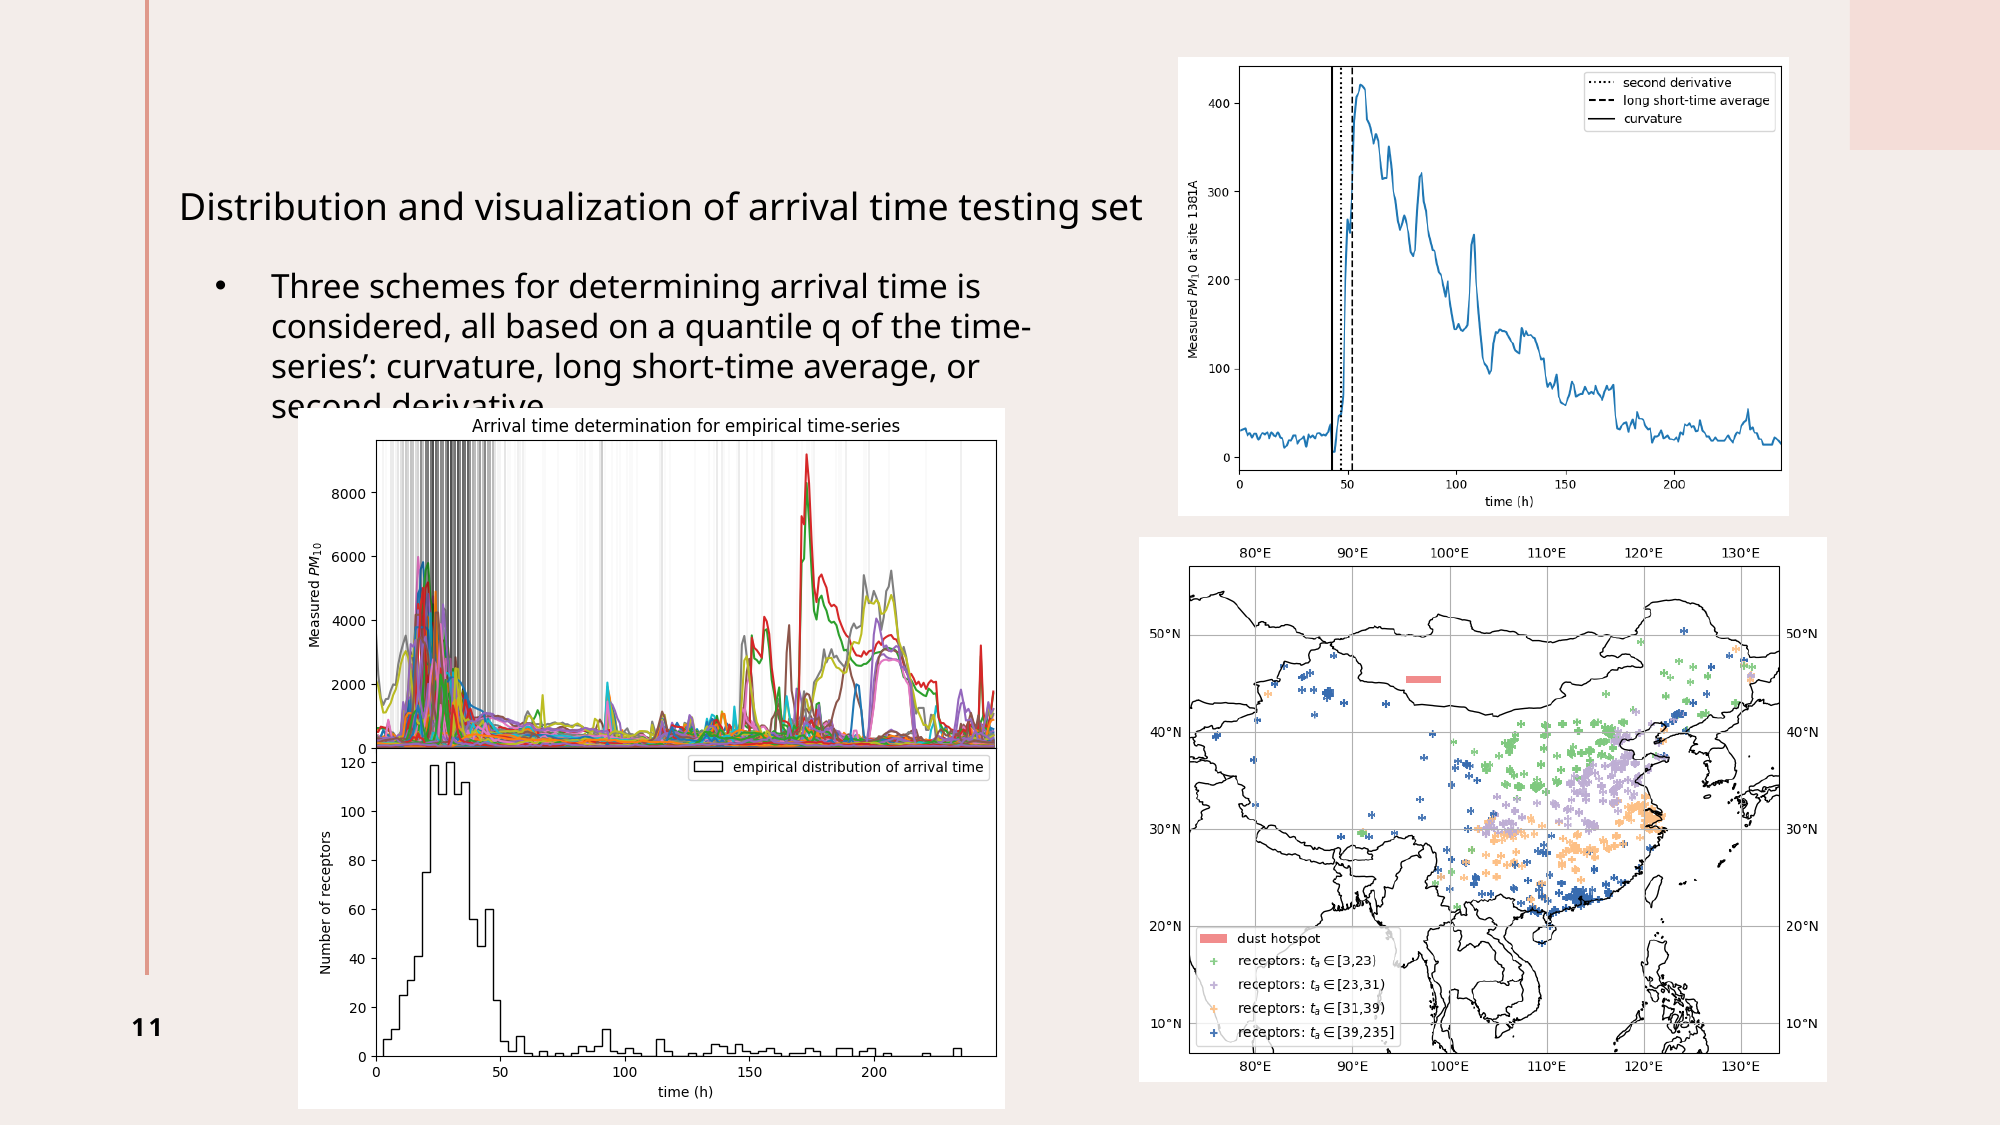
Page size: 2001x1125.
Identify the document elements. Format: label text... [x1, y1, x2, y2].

slide_number 11 [67, 975, 227, 1082]
picture [1178, 57, 1789, 516]
picture [298, 408, 1005, 1109]
title Distribution and visualization of arrival time testing set [178, 91, 1178, 326]
picture [1139, 537, 1827, 1082]
list Three schemes for determining arrival time is considered, all based on a quantile q of the time-series’: curvature, long short-time average, or second derivative [214, 257, 1117, 934]
